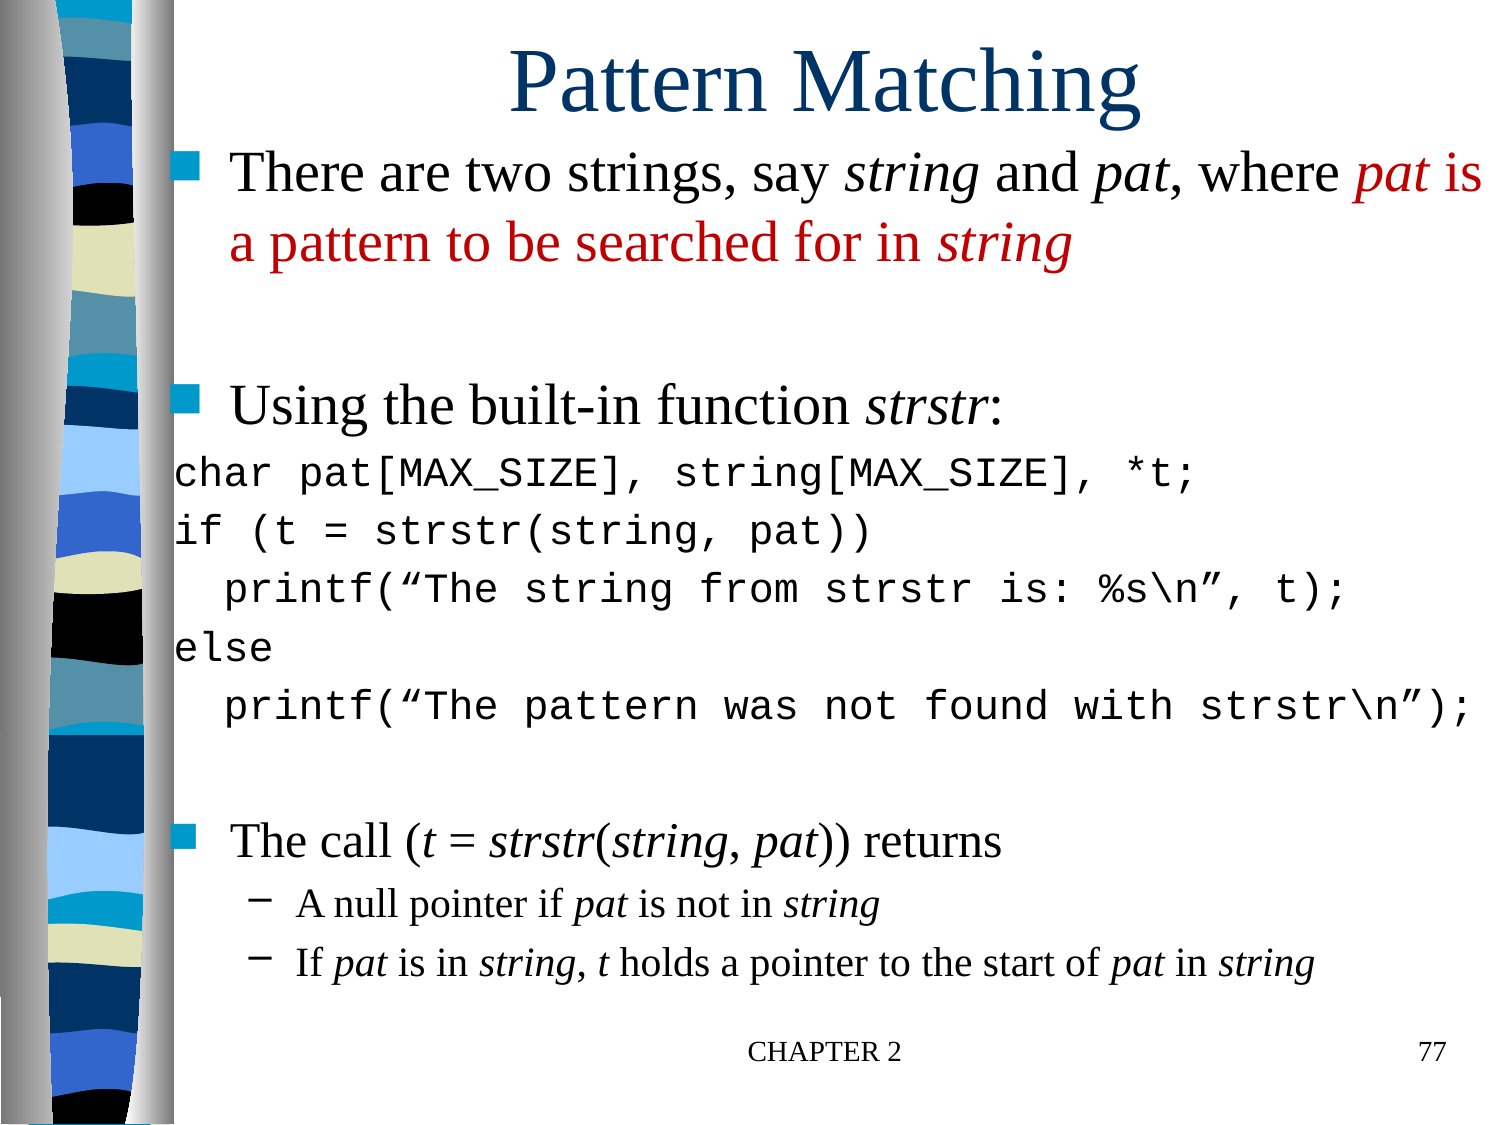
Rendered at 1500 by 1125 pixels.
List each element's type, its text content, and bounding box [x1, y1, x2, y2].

text_box There are two strings, say string and pat, where pat is a pattern to be searched for in string Using the built-in function strstr: char pat[MAX_SIZE], string[MAX_SIZE], *t; if (t = strstr(string, pat)) printf(“The string from strstr is: %s\n”, t); else printf(“The pattern was not found with strstr\n”); The call (t = strstr(string, pat)) returns A null pointer if pat is not in string If pat is in string, t holds a pointer to the start of pat in string [158, 125, 1500, 801]
slide_number 77 [1149, 1025, 1463, 1100]
title Pattern Matching [188, 0, 1464, 125]
footer CHAPTER 2 [587, 1025, 1063, 1100]
